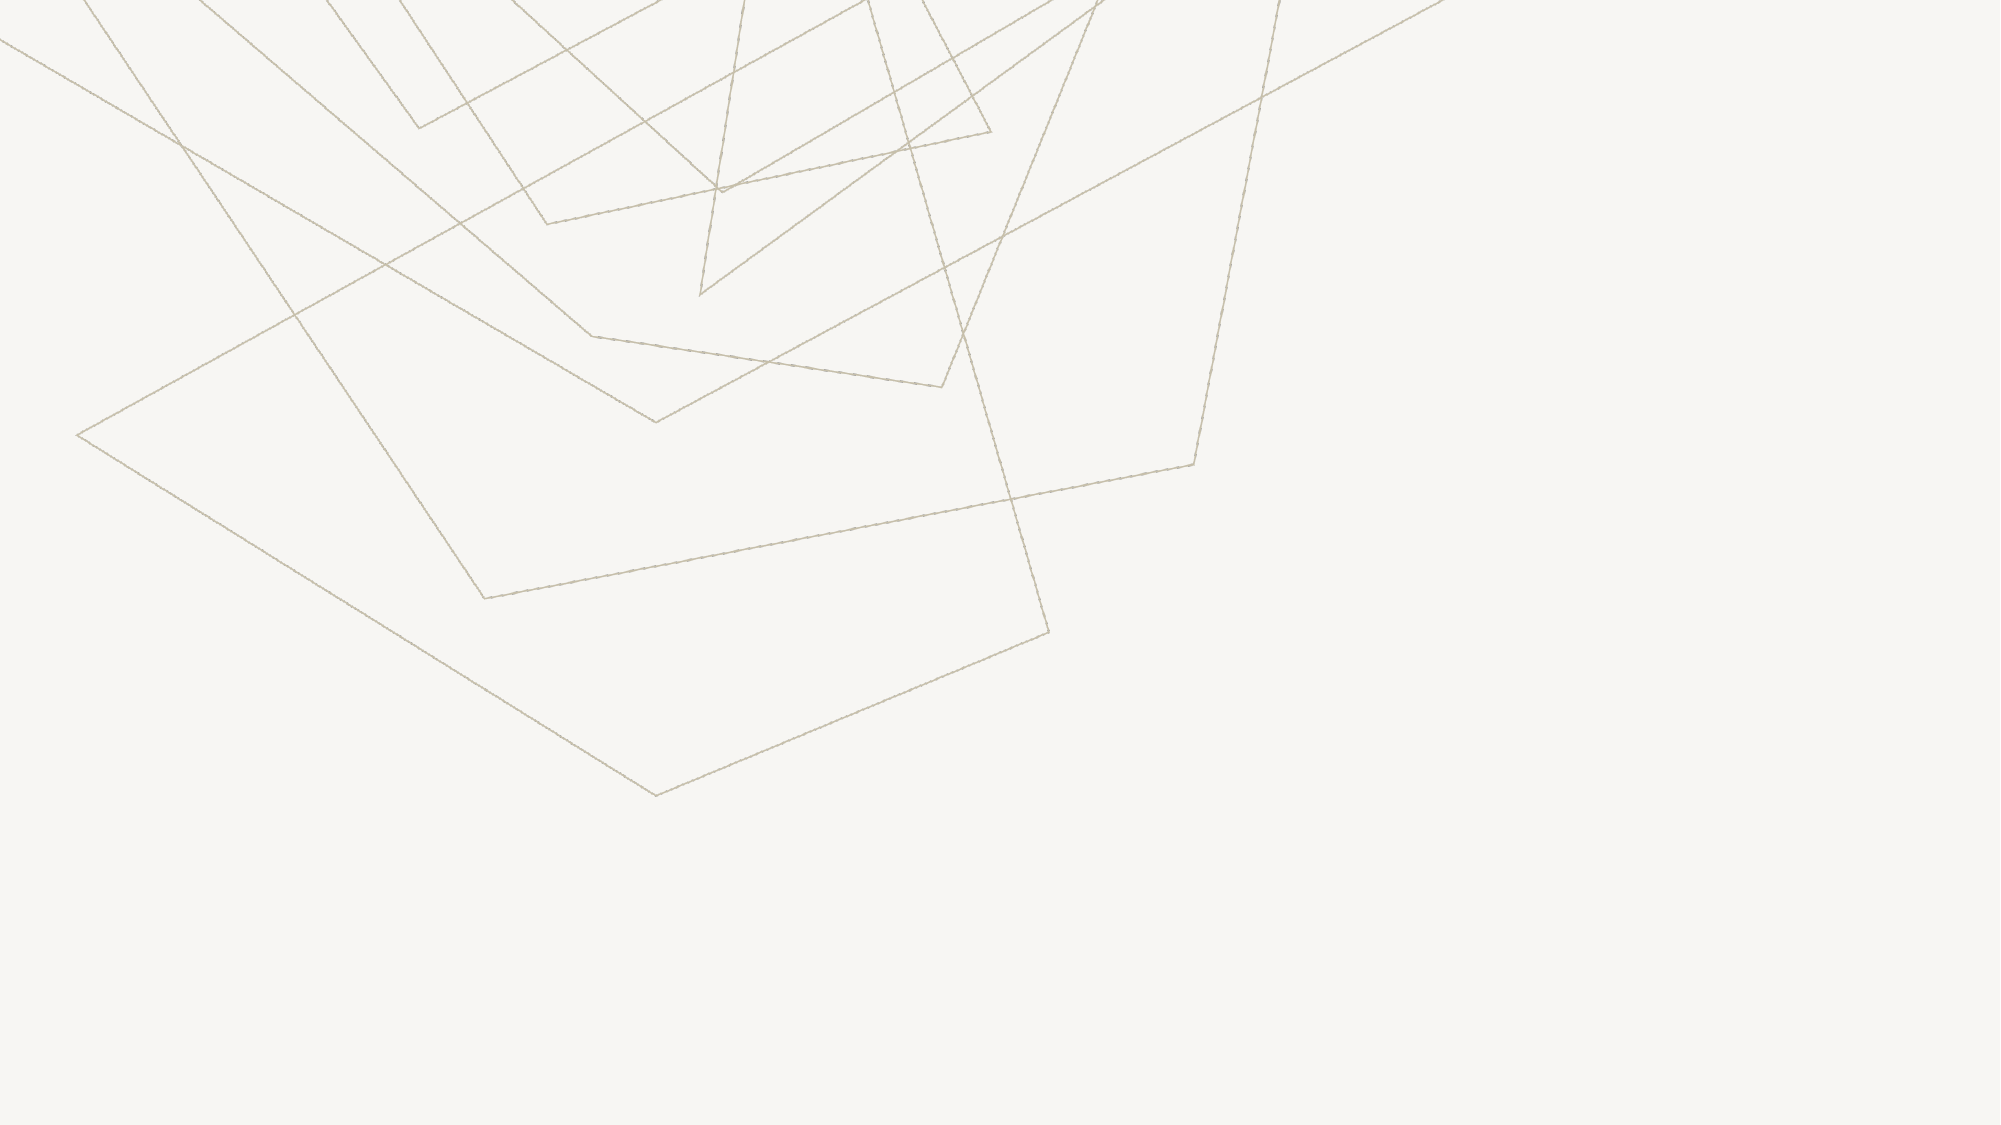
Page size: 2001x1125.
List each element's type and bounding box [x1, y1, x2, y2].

picture [0, 0, 1557, 830]
